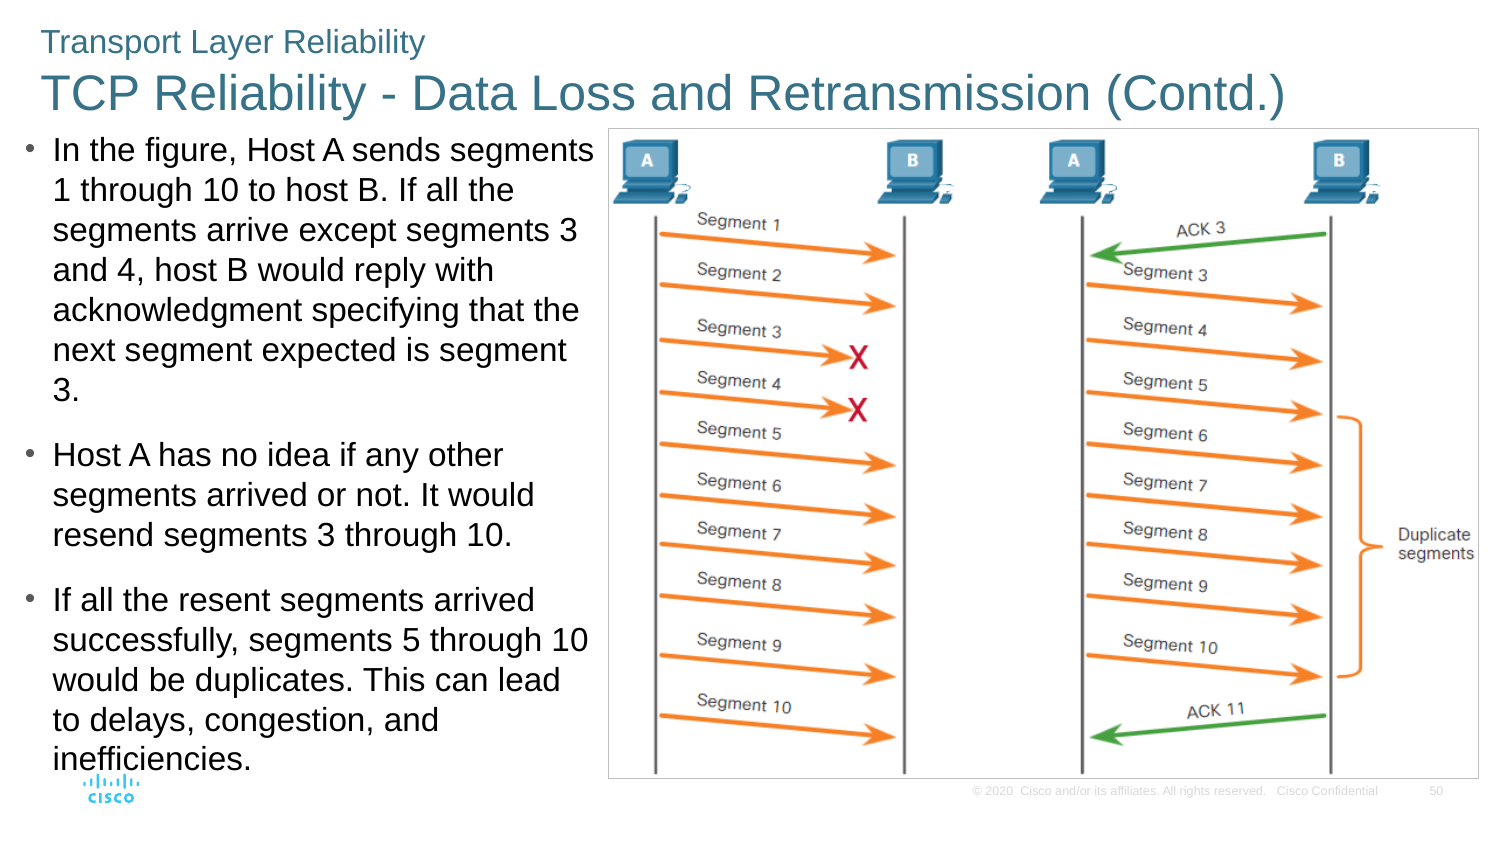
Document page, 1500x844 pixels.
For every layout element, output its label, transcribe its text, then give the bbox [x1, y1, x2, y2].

list In the figure, Host A sends segments 1 through 10 to host B. If all the segments arrive except segments 3 and 4, host B would reply with acknowledgment specifying that the next segment expected is segment 3. Host A has no idea if any other segments arrived or not. It would resend segments 3 through 10. If all the resent segments arrived successfully, segments 5 through 10 would be duplicates. This can lead to delays, congestion, and inefficiencies. [9, 121, 626, 795]
text_box Transport Layer Reliability TCP Reliability - Data Loss and Retransmission (Contd.) [25, 8, 1479, 128]
picture [608, 128, 1479, 779]
